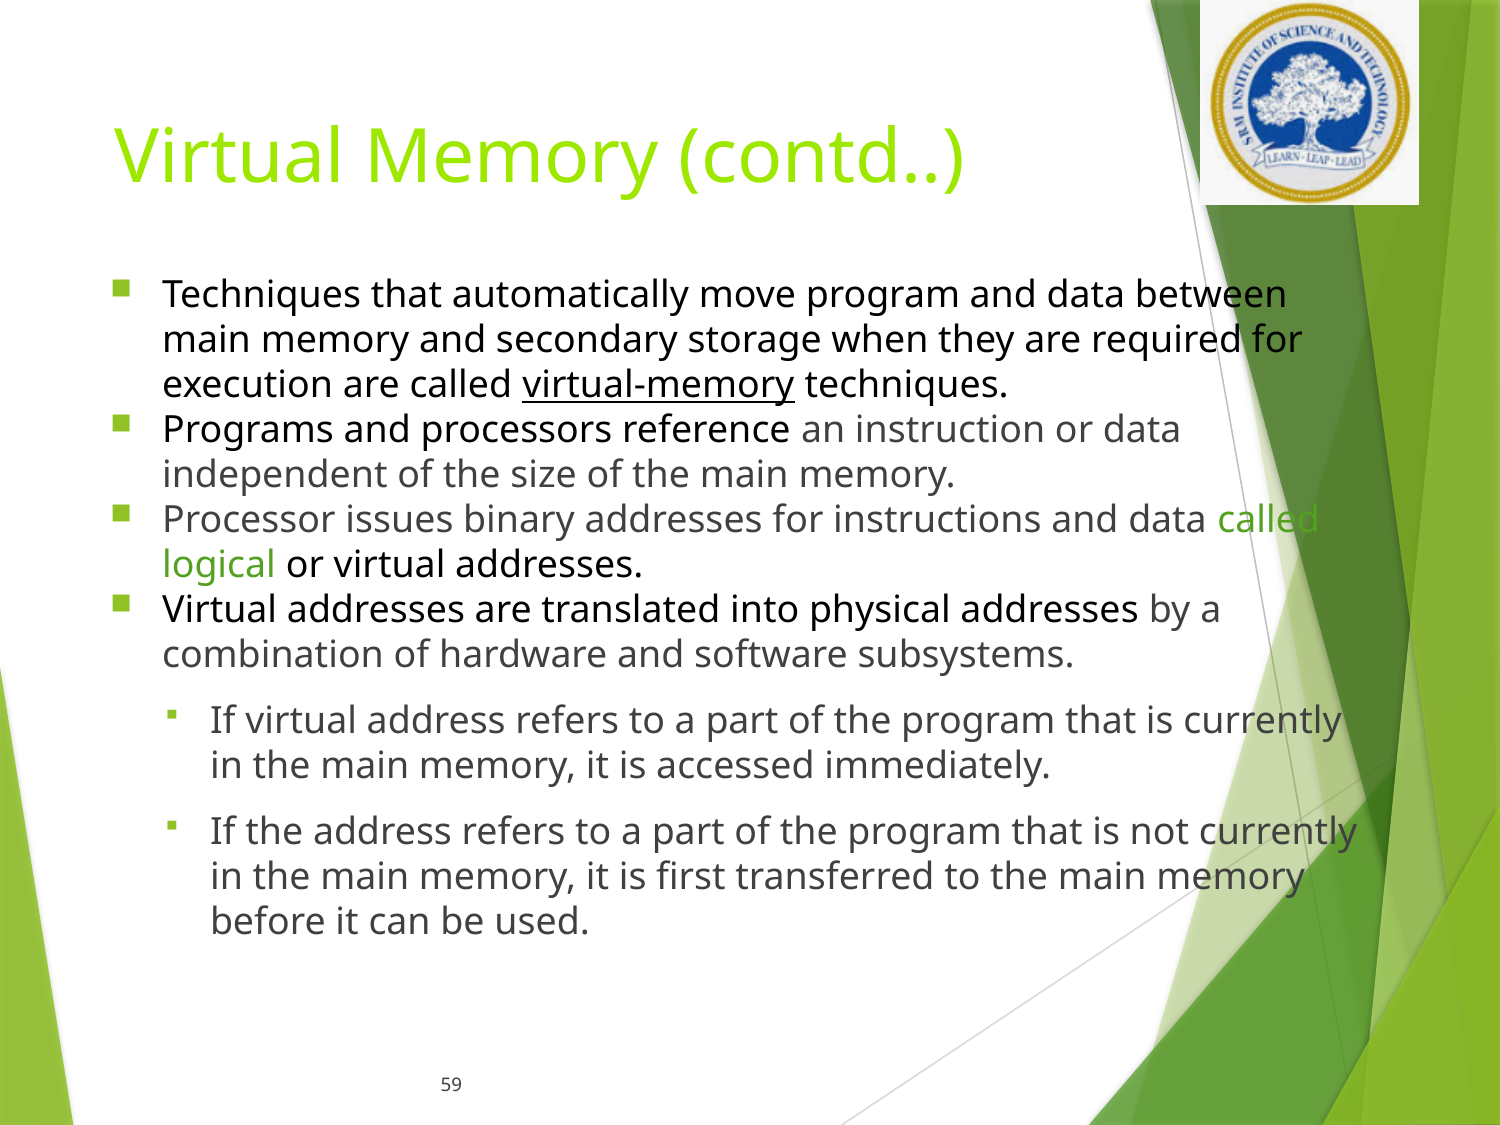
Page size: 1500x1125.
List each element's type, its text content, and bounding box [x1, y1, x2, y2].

slide_number 59 [433, 1062, 1337, 1108]
picture [1199, 0, 1420, 206]
title Virtual Memory (contd..) [99, 99, 1142, 262]
list Techniques that automatically move program and data between main memory and secondary storage when they are required for execution are called virtual-memory techniques. Programs and processors reference an instruction or data independent of the size of the main memory. Processor issues binary addresses for instructions and data called logical or virtual addresses. Virtual addresses are translated into physical addresses by a combination of hardware and software subsystems. If virtual address refers to a part of the program that is currently in the main memory, it is accessed immediately. If the address refers to a part of the program that is not currently in the main memory, it is first transferred to the main memory before it can be used. [75, 262, 1390, 985]
